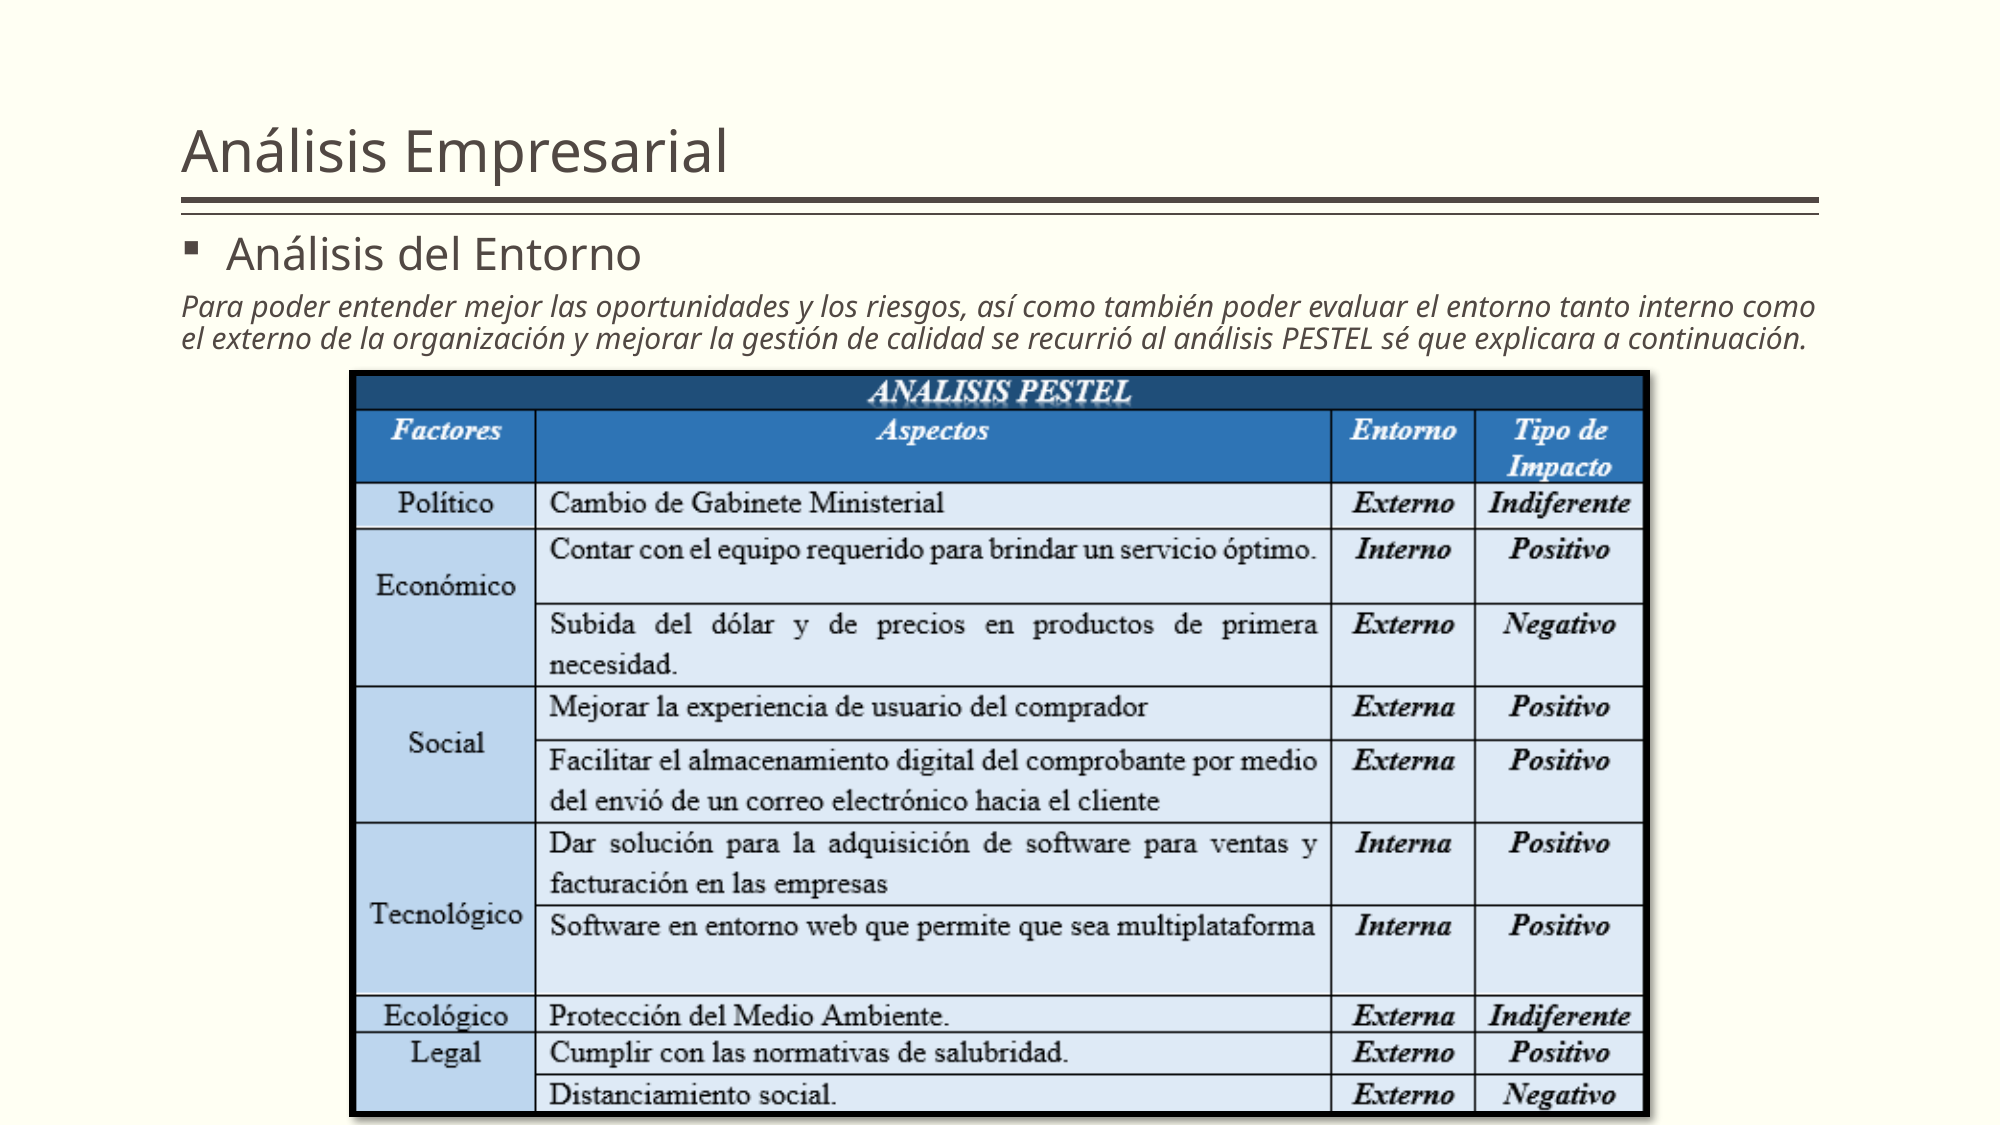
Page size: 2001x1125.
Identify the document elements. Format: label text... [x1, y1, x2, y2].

title Análisis Empresarial [181, 12, 1819, 193]
picture [355, 376, 1645, 1112]
list Análisis del Entorno Para poder entender mejor las oportunidades y los riesgos, así como también poder evaluar el entorno tanto interno como el externo de la organización y mejorar la gestión de calidad se recurrió al análisis PESTEL sé que explicara a continuación. [181, 224, 1819, 377]
